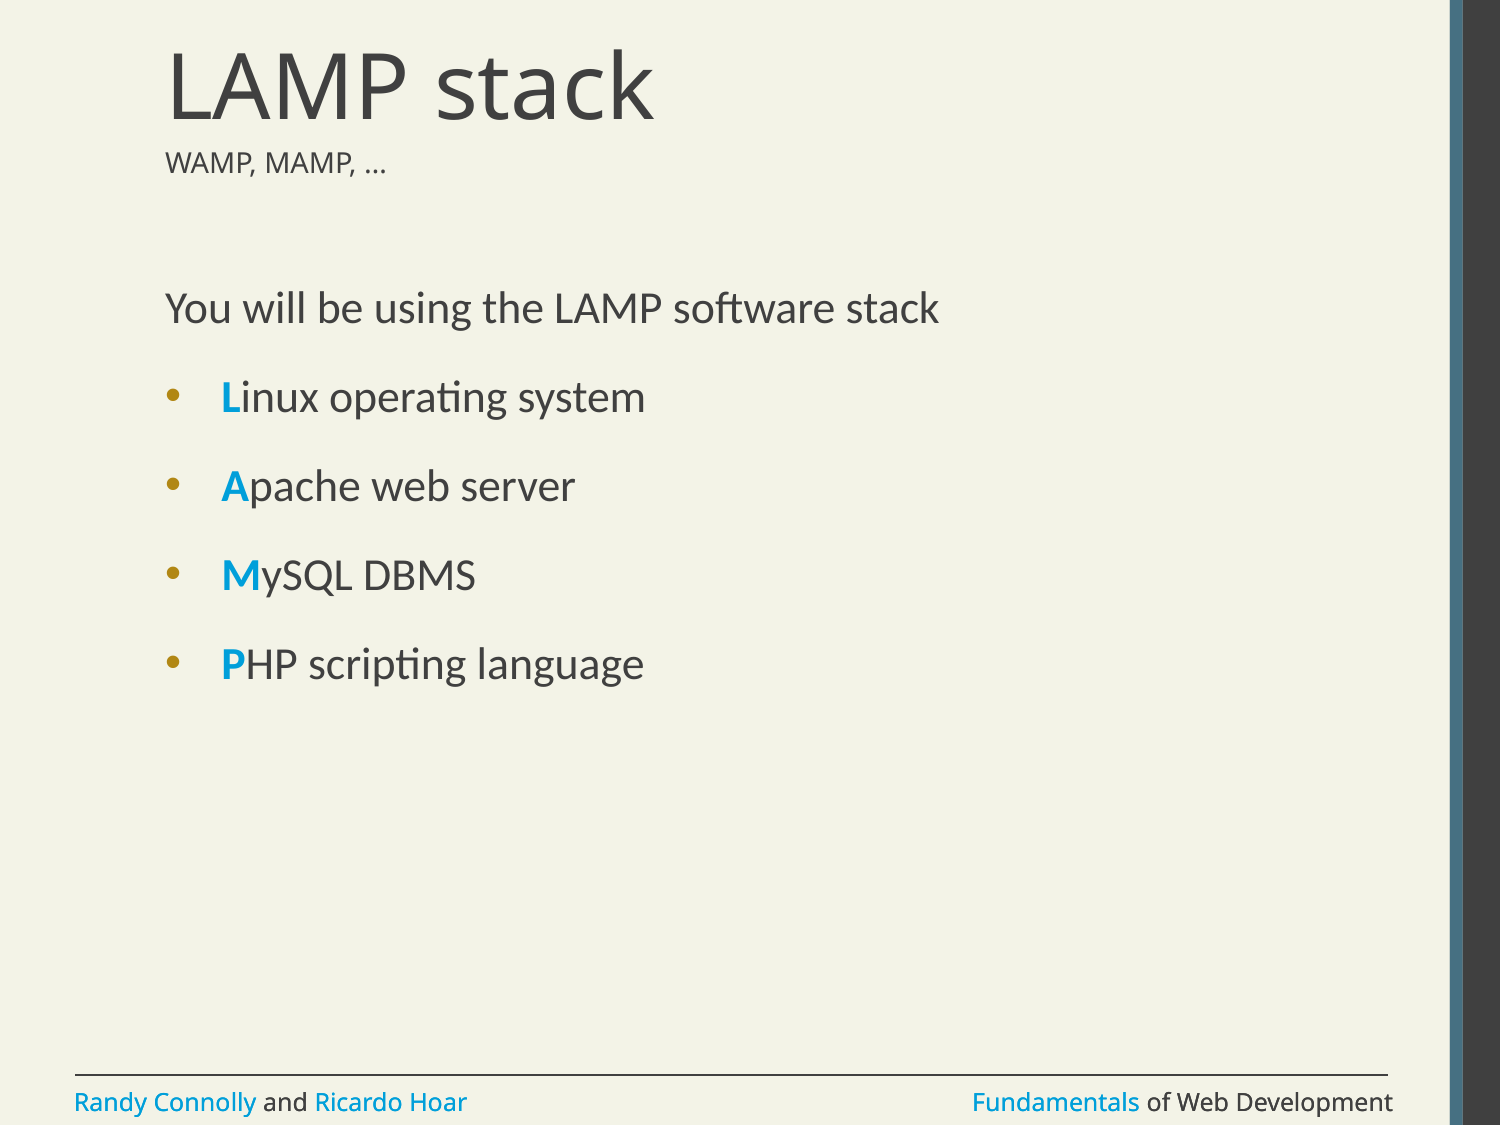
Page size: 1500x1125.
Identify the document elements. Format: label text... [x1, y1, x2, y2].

title LAMP stack [150, 20, 1425, 188]
list You will be using the LAMP software stack Linux operating system Apache web server MySQL DBMS PHP scripting language [150, 270, 1200, 1013]
list WAMP, MAMP, … [150, 137, 1200, 188]
